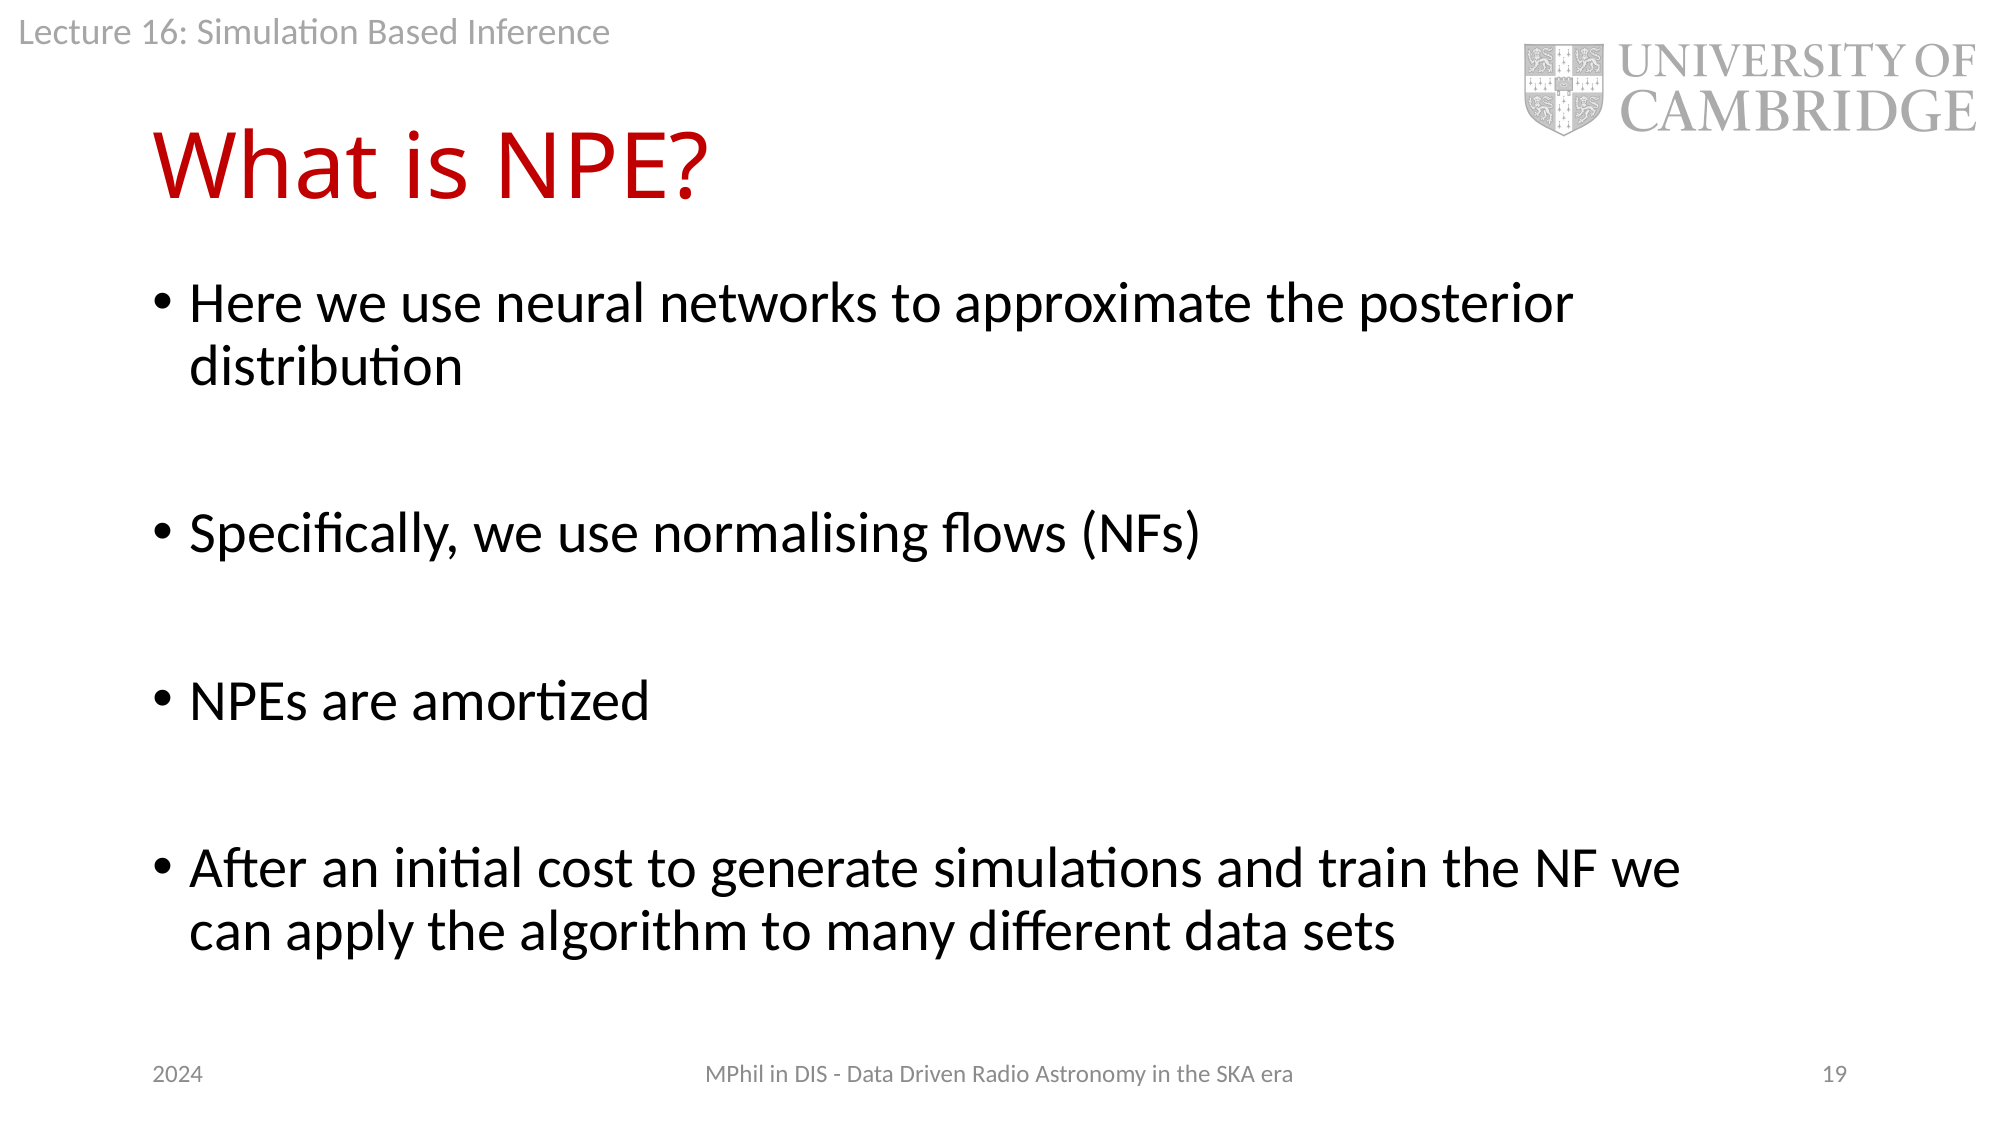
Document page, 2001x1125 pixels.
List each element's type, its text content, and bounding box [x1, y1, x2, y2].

slide_number 2024 [137, 1042, 588, 1103]
footer MPhil in DIS - Data Driven Radio Astronomy in the SKA era [662, 1042, 1338, 1103]
title What is NPE? [137, 59, 1863, 278]
slide_number 19 [1412, 1042, 1863, 1103]
